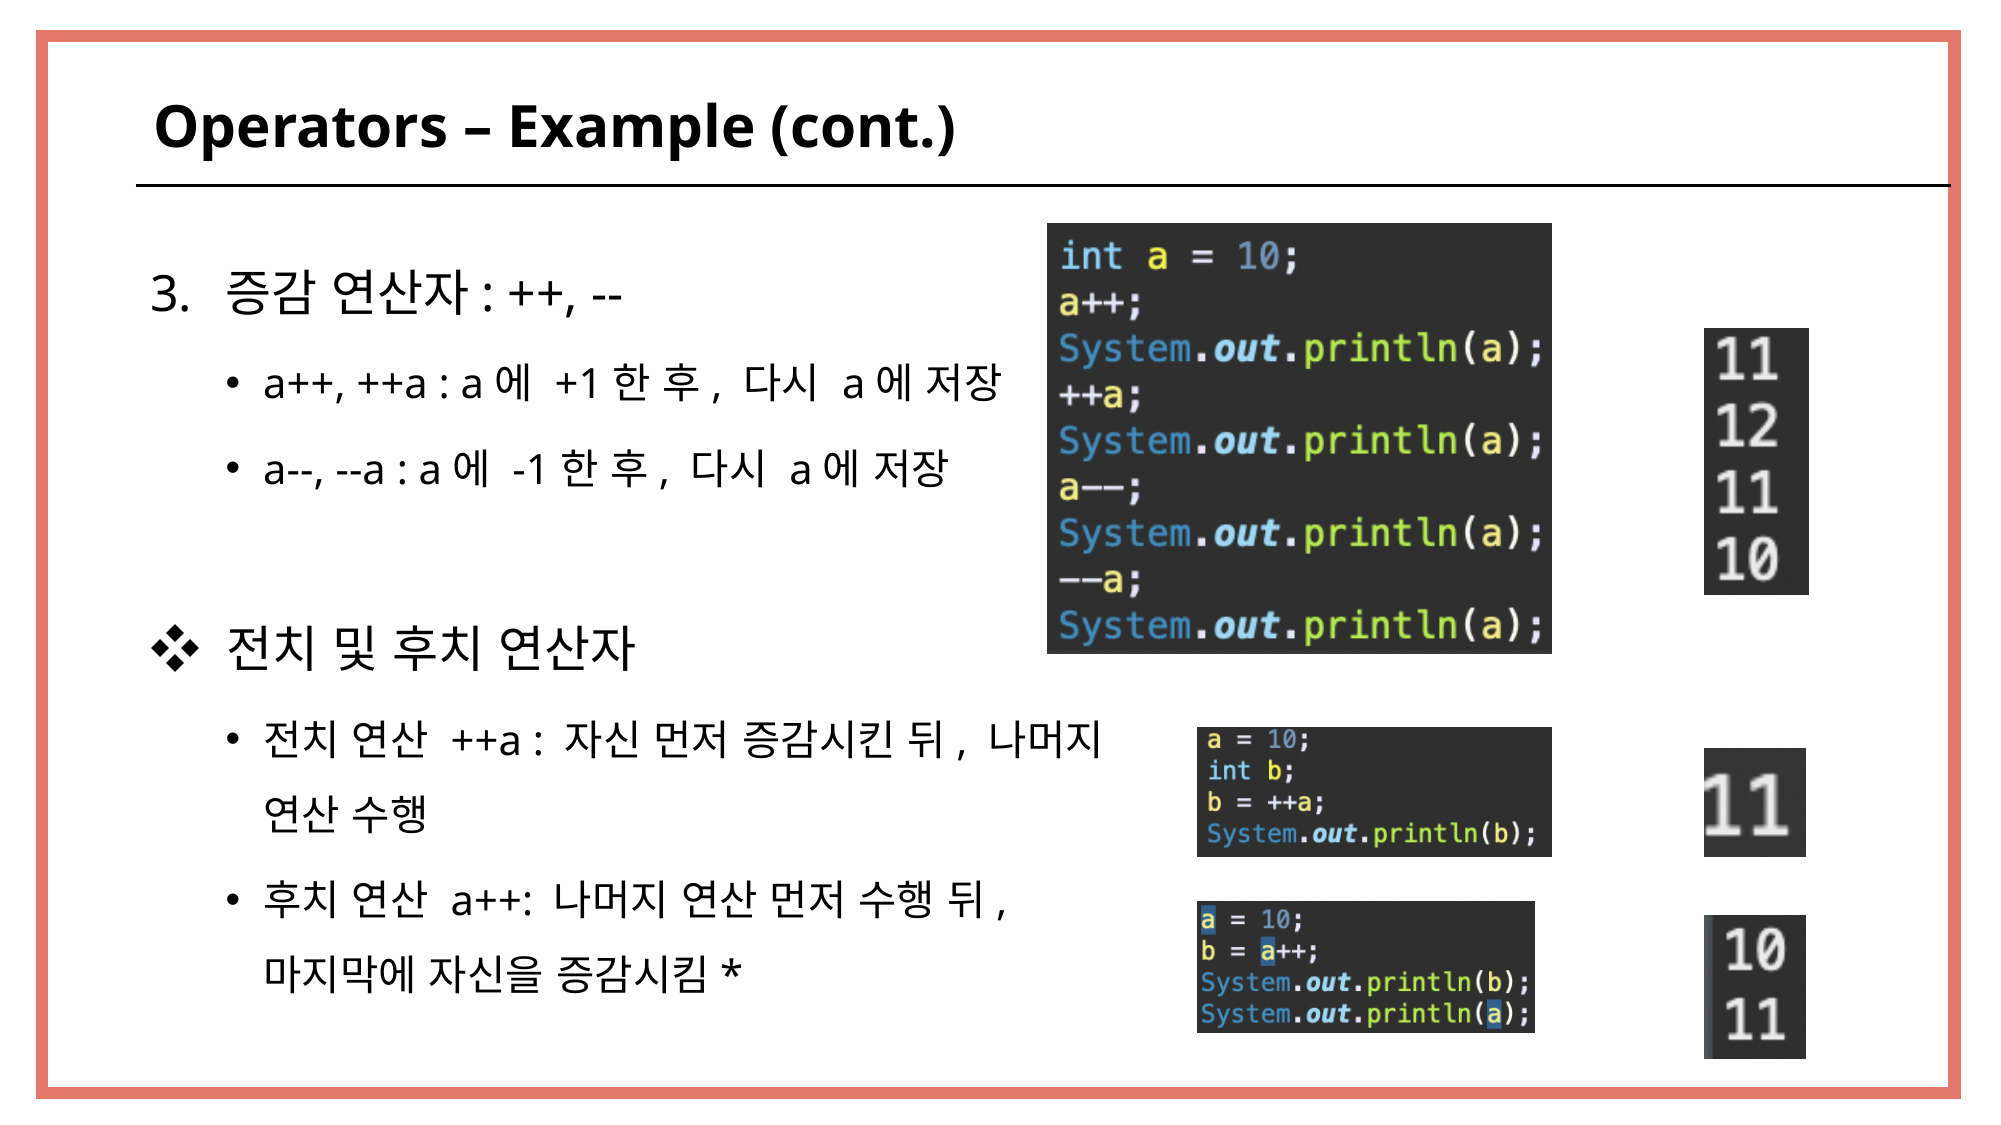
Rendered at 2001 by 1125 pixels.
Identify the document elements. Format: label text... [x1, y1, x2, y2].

list Operators – Example (cont.) [138, 76, 1373, 182]
list 증감 연산자: ++, -- a++, ++a : a에 +1한 후, 다시 a에 저장 a--, --a : a에 -1한 후, 다시 a에 저장 ❖ 전치 및 후치 연산자 전치 연산 ++a : 자신 먼저 증감시킨 뒤, 나머지 연산 수행 후치 연산 a++: 나머지 연산 먼저 수행 뒤, 마지막에 자신을 증감시킴* [135, 223, 1125, 1059]
picture [1703, 328, 1809, 595]
picture [1704, 748, 1806, 857]
picture [1704, 915, 1806, 1059]
picture [1047, 223, 1552, 654]
picture [1197, 727, 1552, 857]
picture [1197, 901, 1535, 1033]
